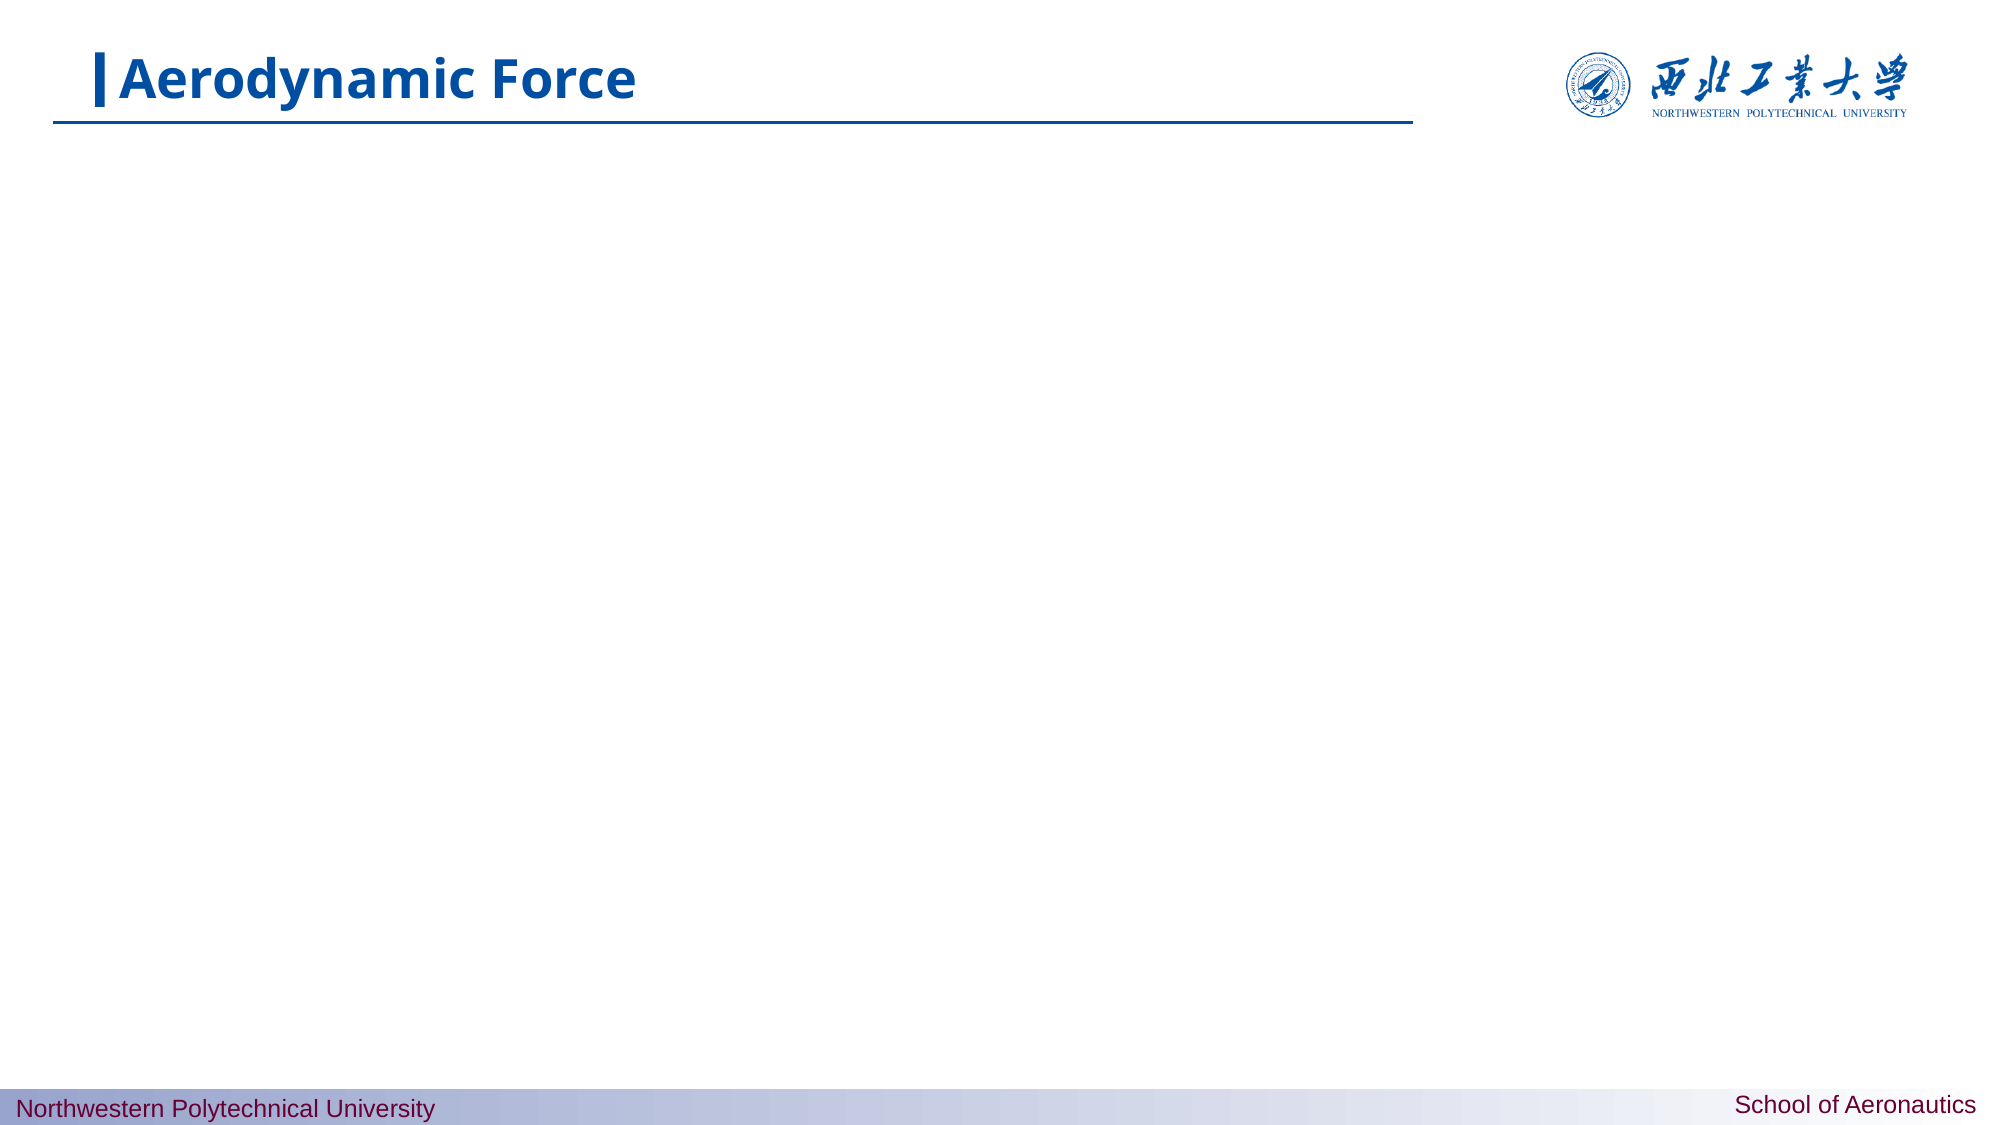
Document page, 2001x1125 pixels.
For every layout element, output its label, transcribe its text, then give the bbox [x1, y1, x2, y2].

text_box Aerodynamic Force [104, 36, 800, 117]
text_box [94, 51, 106, 108]
picture [1544, 46, 1953, 123]
